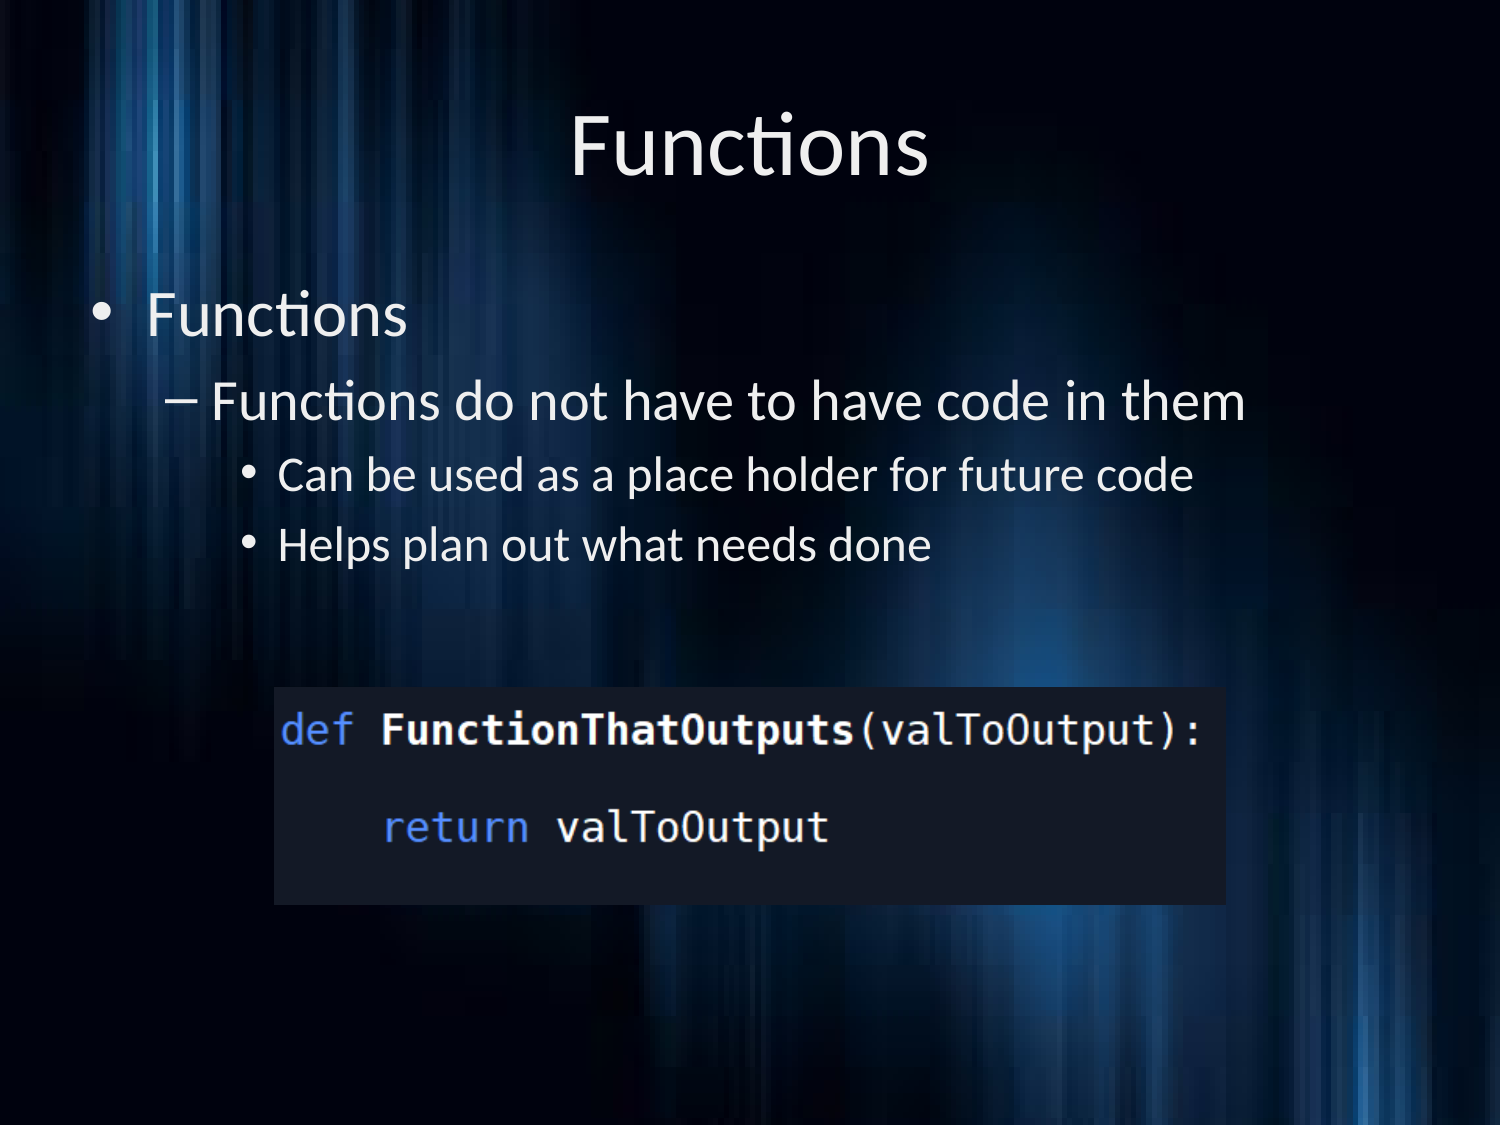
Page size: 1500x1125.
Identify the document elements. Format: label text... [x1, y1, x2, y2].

list Functions Functions do not have to have code in them Can be used as a place holder for future code Helps plan out what needs done [75, 262, 1425, 1005]
picture [0, 0, 1500, 1125]
title Functions [75, 45, 1425, 233]
